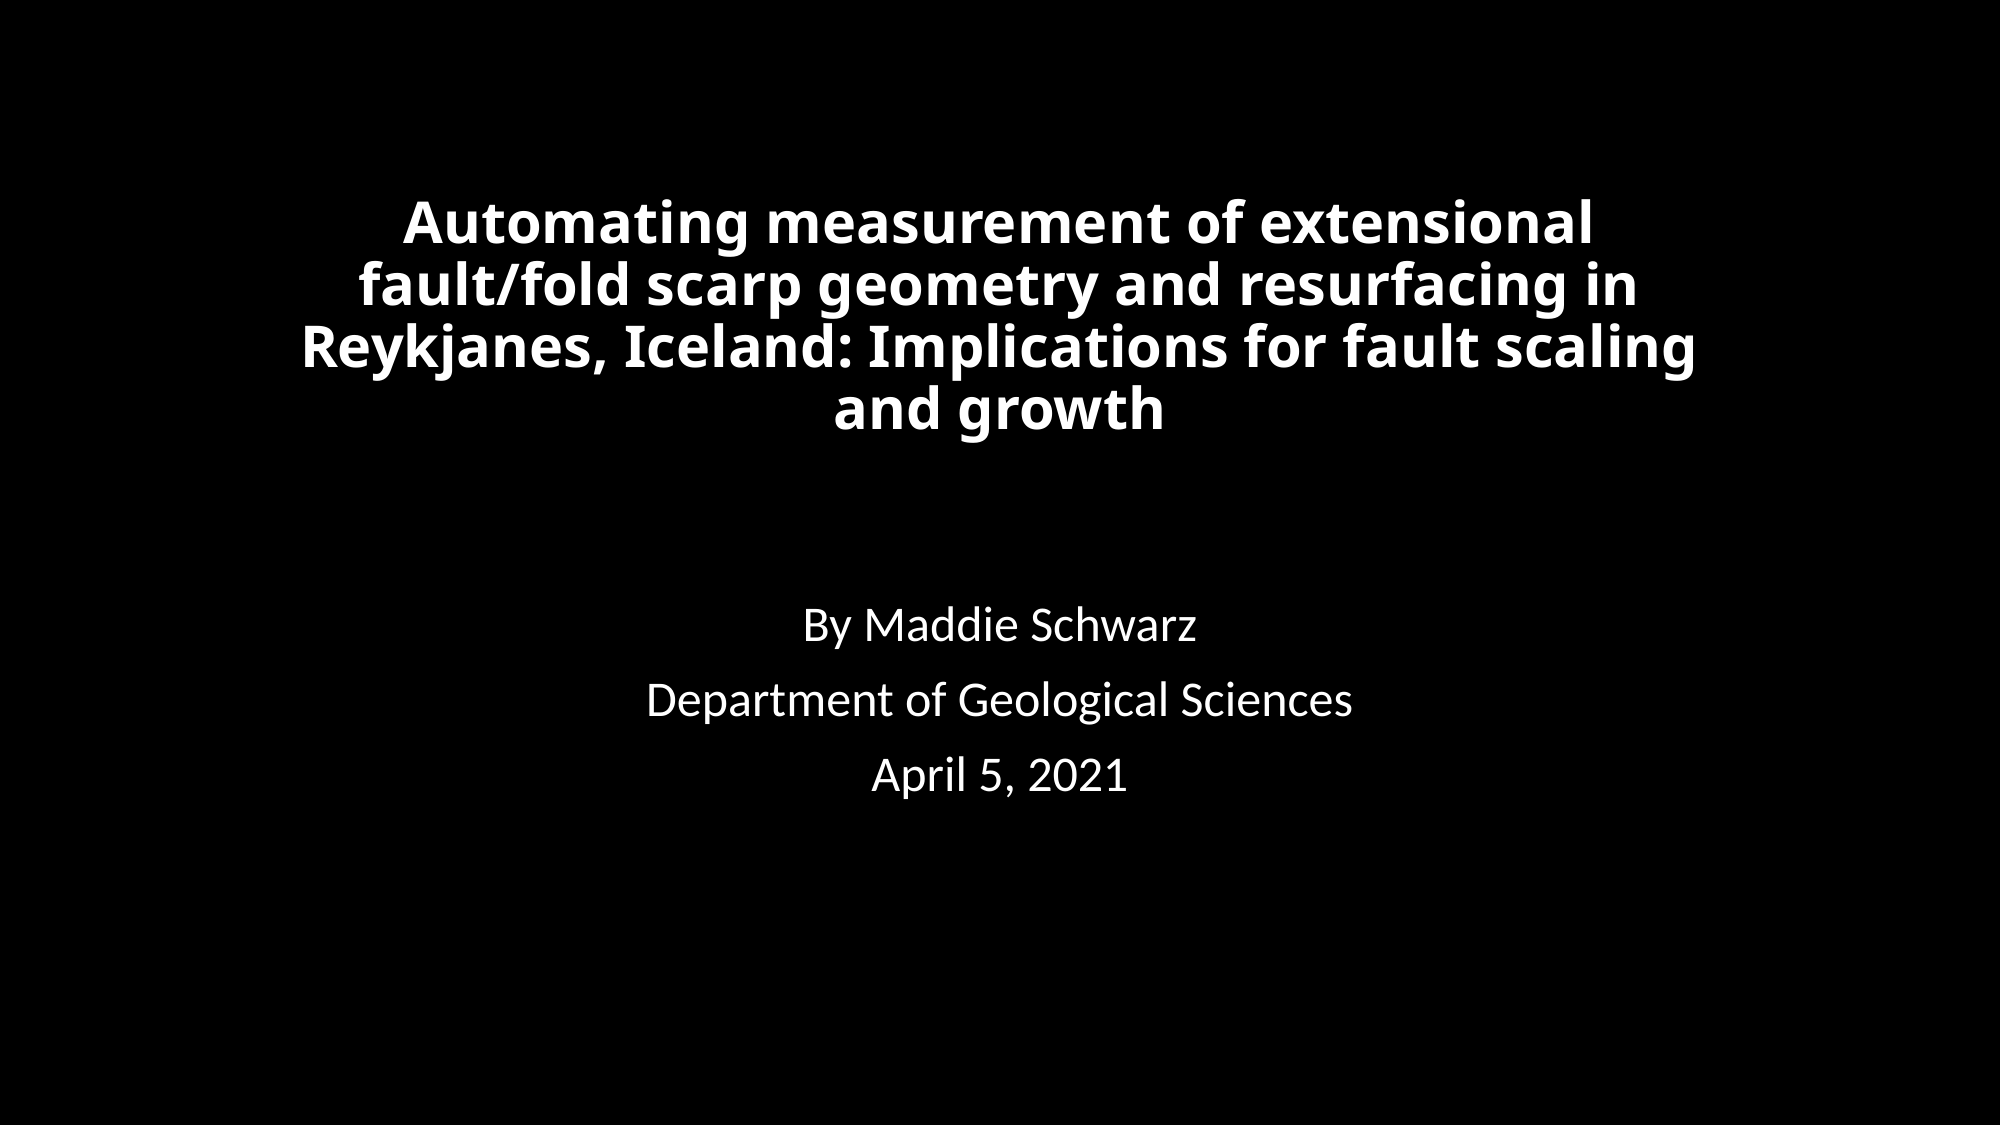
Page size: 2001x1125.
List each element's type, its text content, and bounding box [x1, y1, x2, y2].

subtitle By Maddie Schwarz Department of Geological Sciences April 5, 2021 [249, 590, 1750, 863]
title Automating measurement of extensional fault/fold scarp geometry and resurfacing in Reykjanes, Iceland: Implications for fault scaling and growth [249, 184, 1750, 576]
